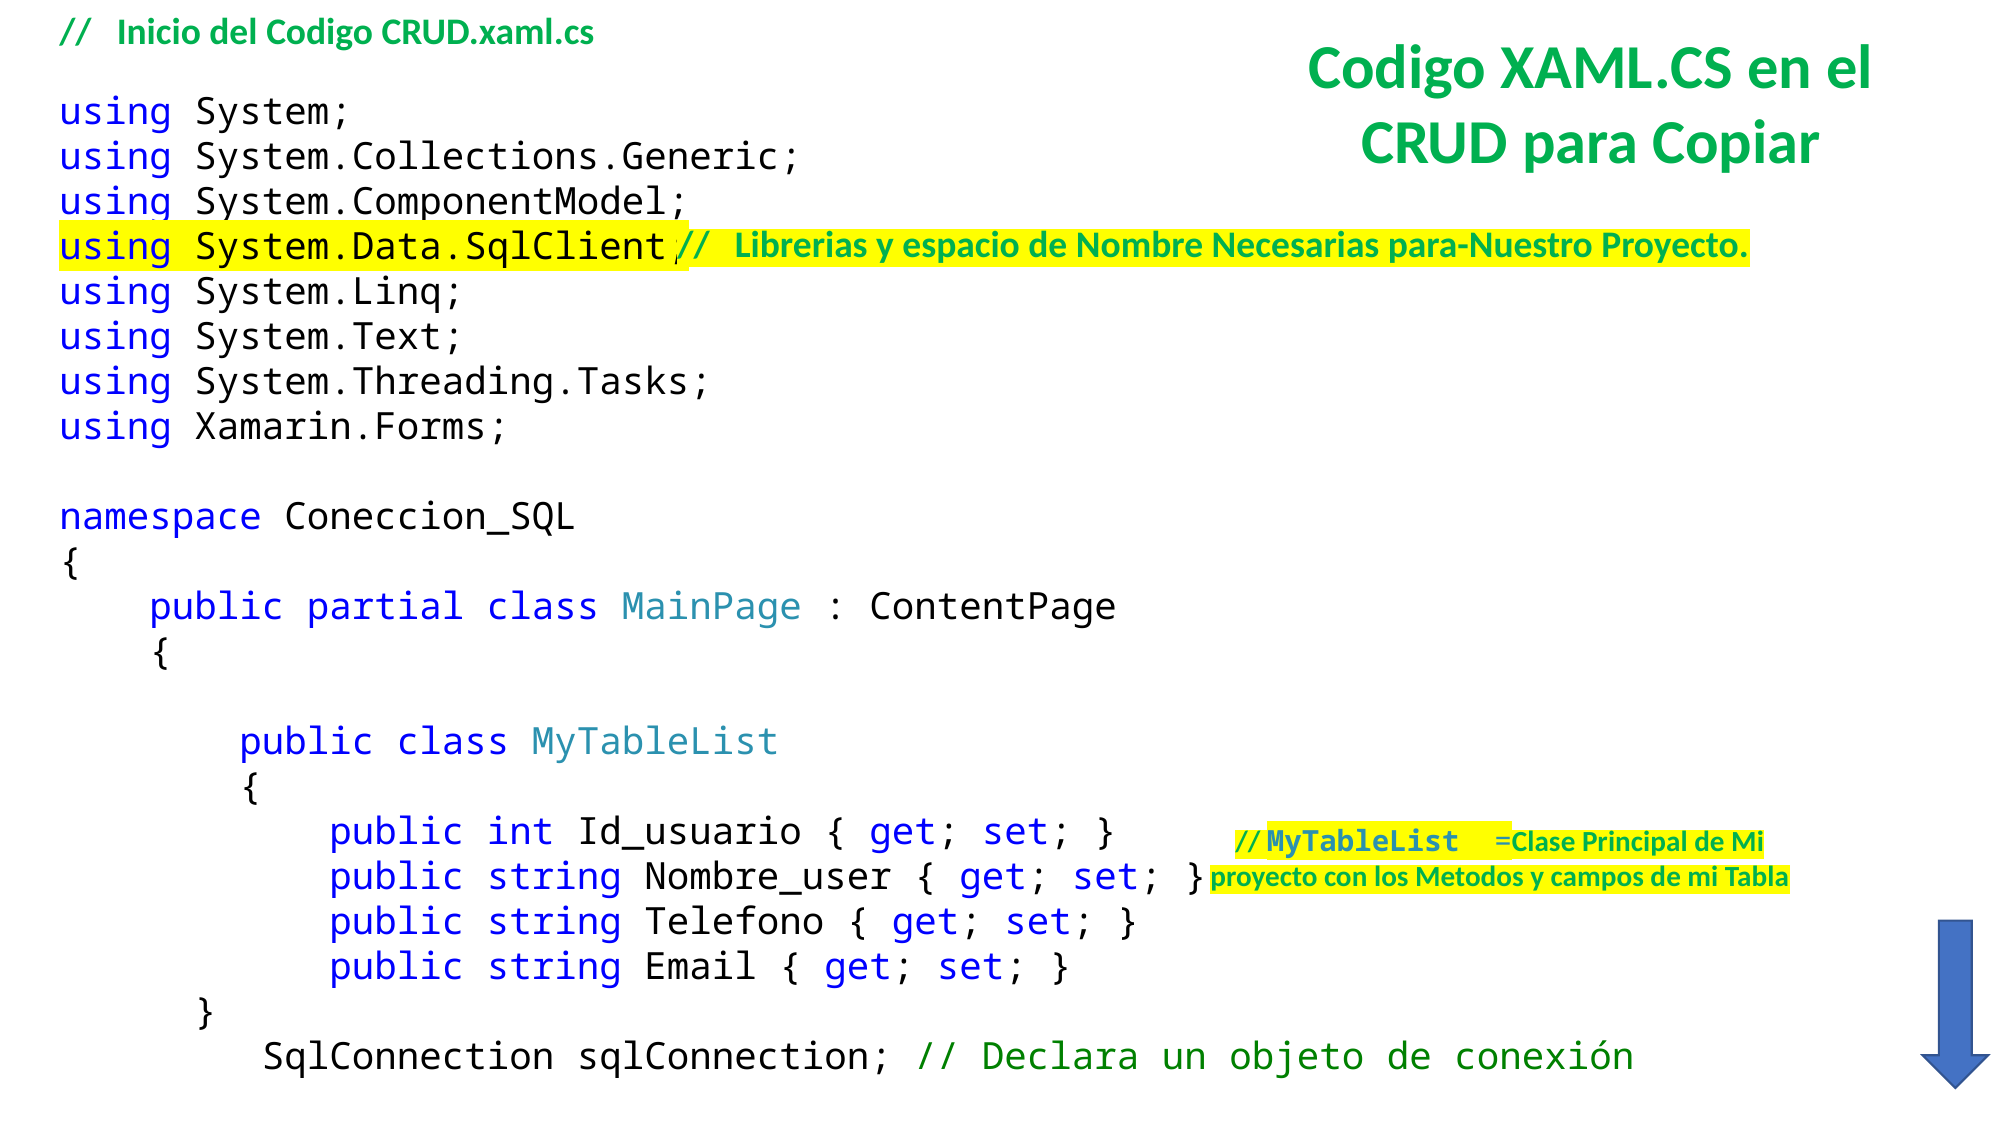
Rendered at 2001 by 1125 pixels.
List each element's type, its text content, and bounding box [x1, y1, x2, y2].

text_box // Inicio del Codigo CRUD.xaml.cs [44, 0, 774, 60]
text_box // MyTableList =Clase Principal de Mi proyecto con los Metodos y campos de mi Tabla [1182, 815, 1818, 900]
text_box Codigo XAML.CS en el CRUD para Copiar [1226, 19, 1956, 184]
text_box using System; using System.Collections.Generic; using System.ComponentModel; using System.Data.SqlClient; using System.Linq; using System.Text; using System.Threading.Tasks; using Xamarin.Forms; namespace Coneccion_SQL { public partial class MainPage : ContentPage { public class MyTableList { public int Id_usuario { get; set; } public string Nombre_user { get; set; } public string Telefono { get; set; } public string Email { get; set; } } SqlConnection sqlConnection; // Declara un objeto de conexión [44, 79, 1889, 1085]
text_box // Librerias y espacio de Nombre Necesarias para-Nuestro Proyecto. [662, 212, 1818, 273]
text_box [1920, 919, 1991, 1090]
